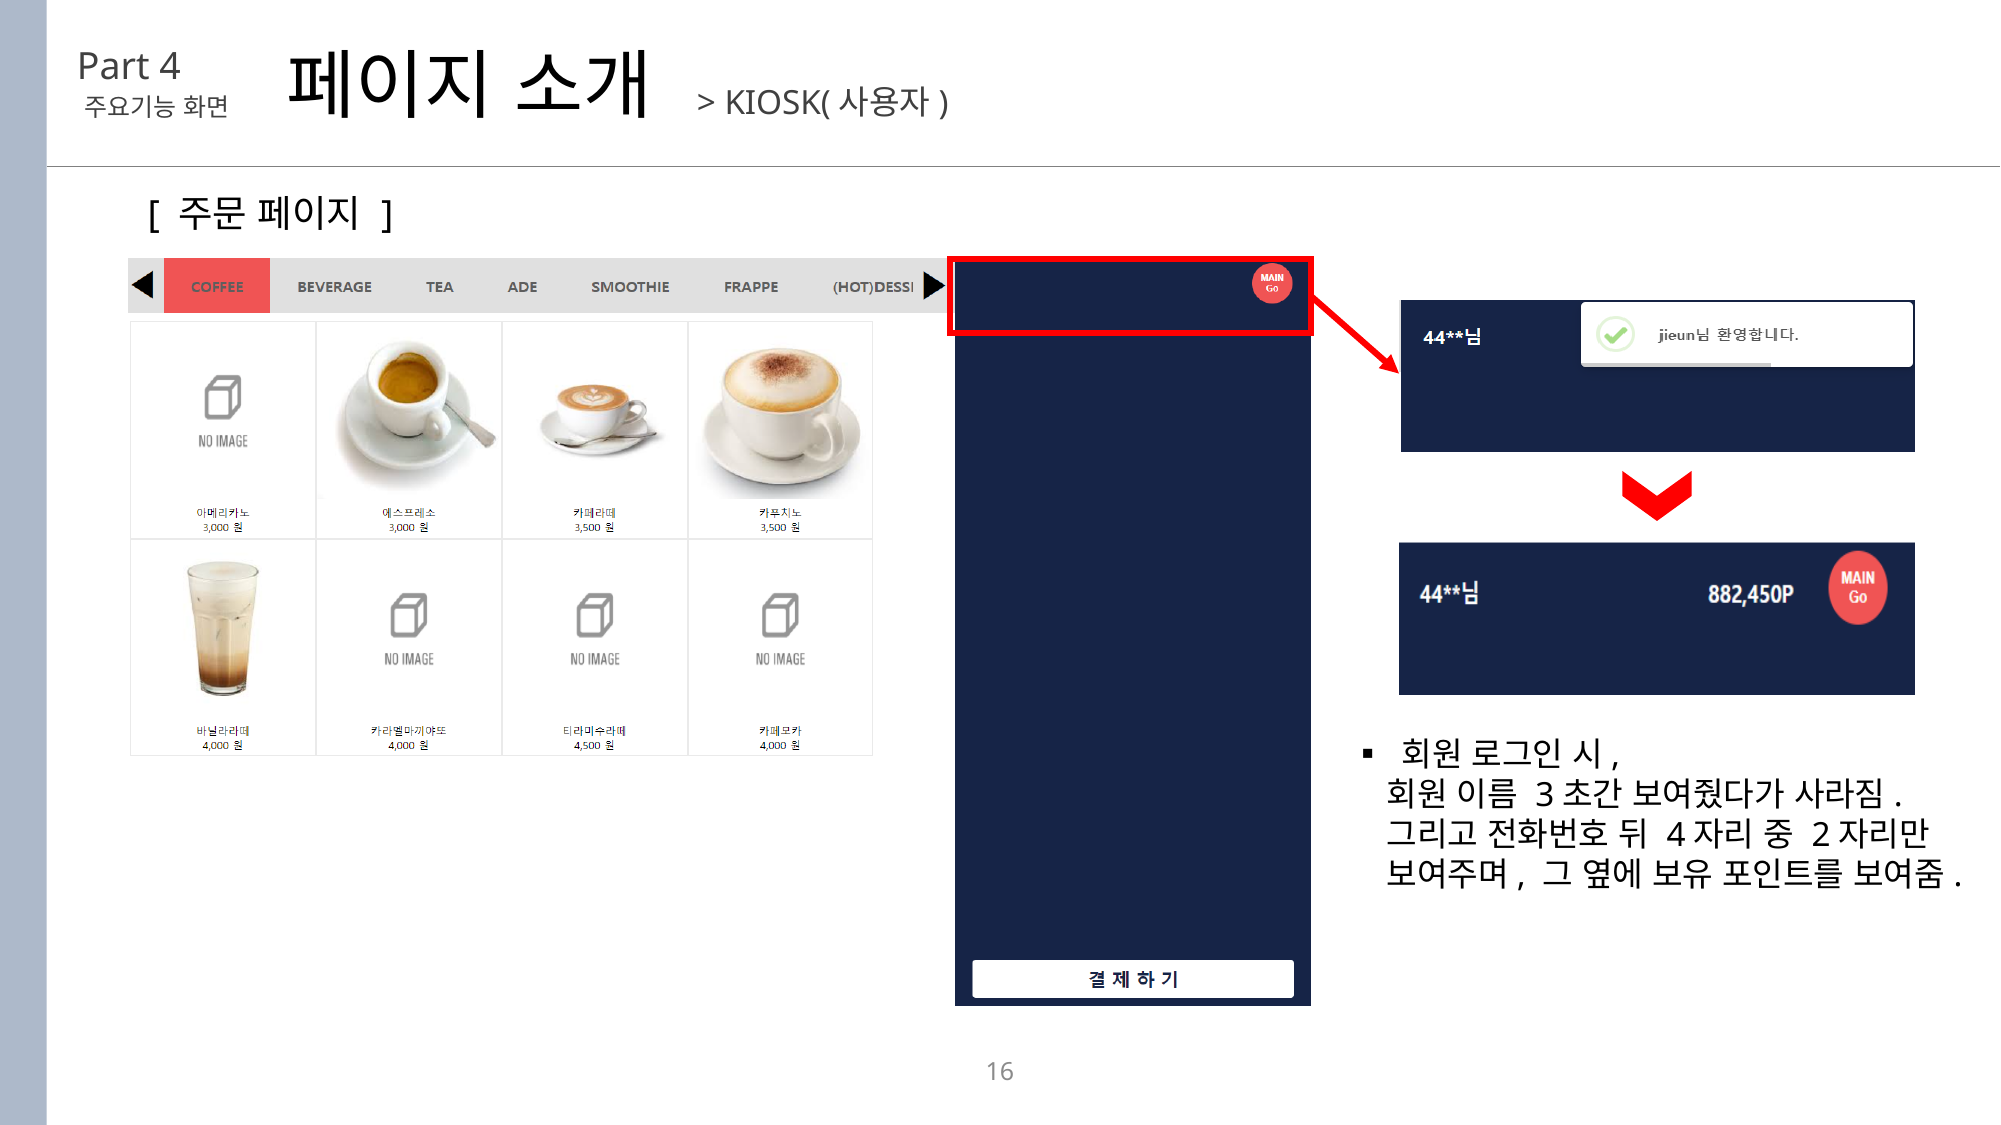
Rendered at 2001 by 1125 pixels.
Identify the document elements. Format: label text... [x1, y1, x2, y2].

text_box [0, 0, 48, 1125]
picture [128, 258, 1311, 1006]
text_box 주요기능 화면 [70, 83, 246, 129]
text_box ▪ 회원 로그인 시, 회원 이름 3초간 보여줬다가 사라짐. 그리고 전화번호 뒤 4자리 중 2자리만 보여주며, 그 옆에 보유 포인트를 보여줌. [1336, 725, 1978, 900]
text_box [1310, 296, 1399, 374]
text_box Part 4 [62, 34, 196, 95]
slide_number 16 [774, 1042, 1225, 1103]
text_box 페이지 소개 [271, 30, 668, 135]
text_box [ 주문 페이지 ] [132, 182, 409, 243]
text_box [1621, 468, 1693, 523]
picture [1398, 540, 1915, 695]
picture [1398, 296, 1915, 452]
text_box > KIOSK(사용자) [682, 73, 964, 129]
